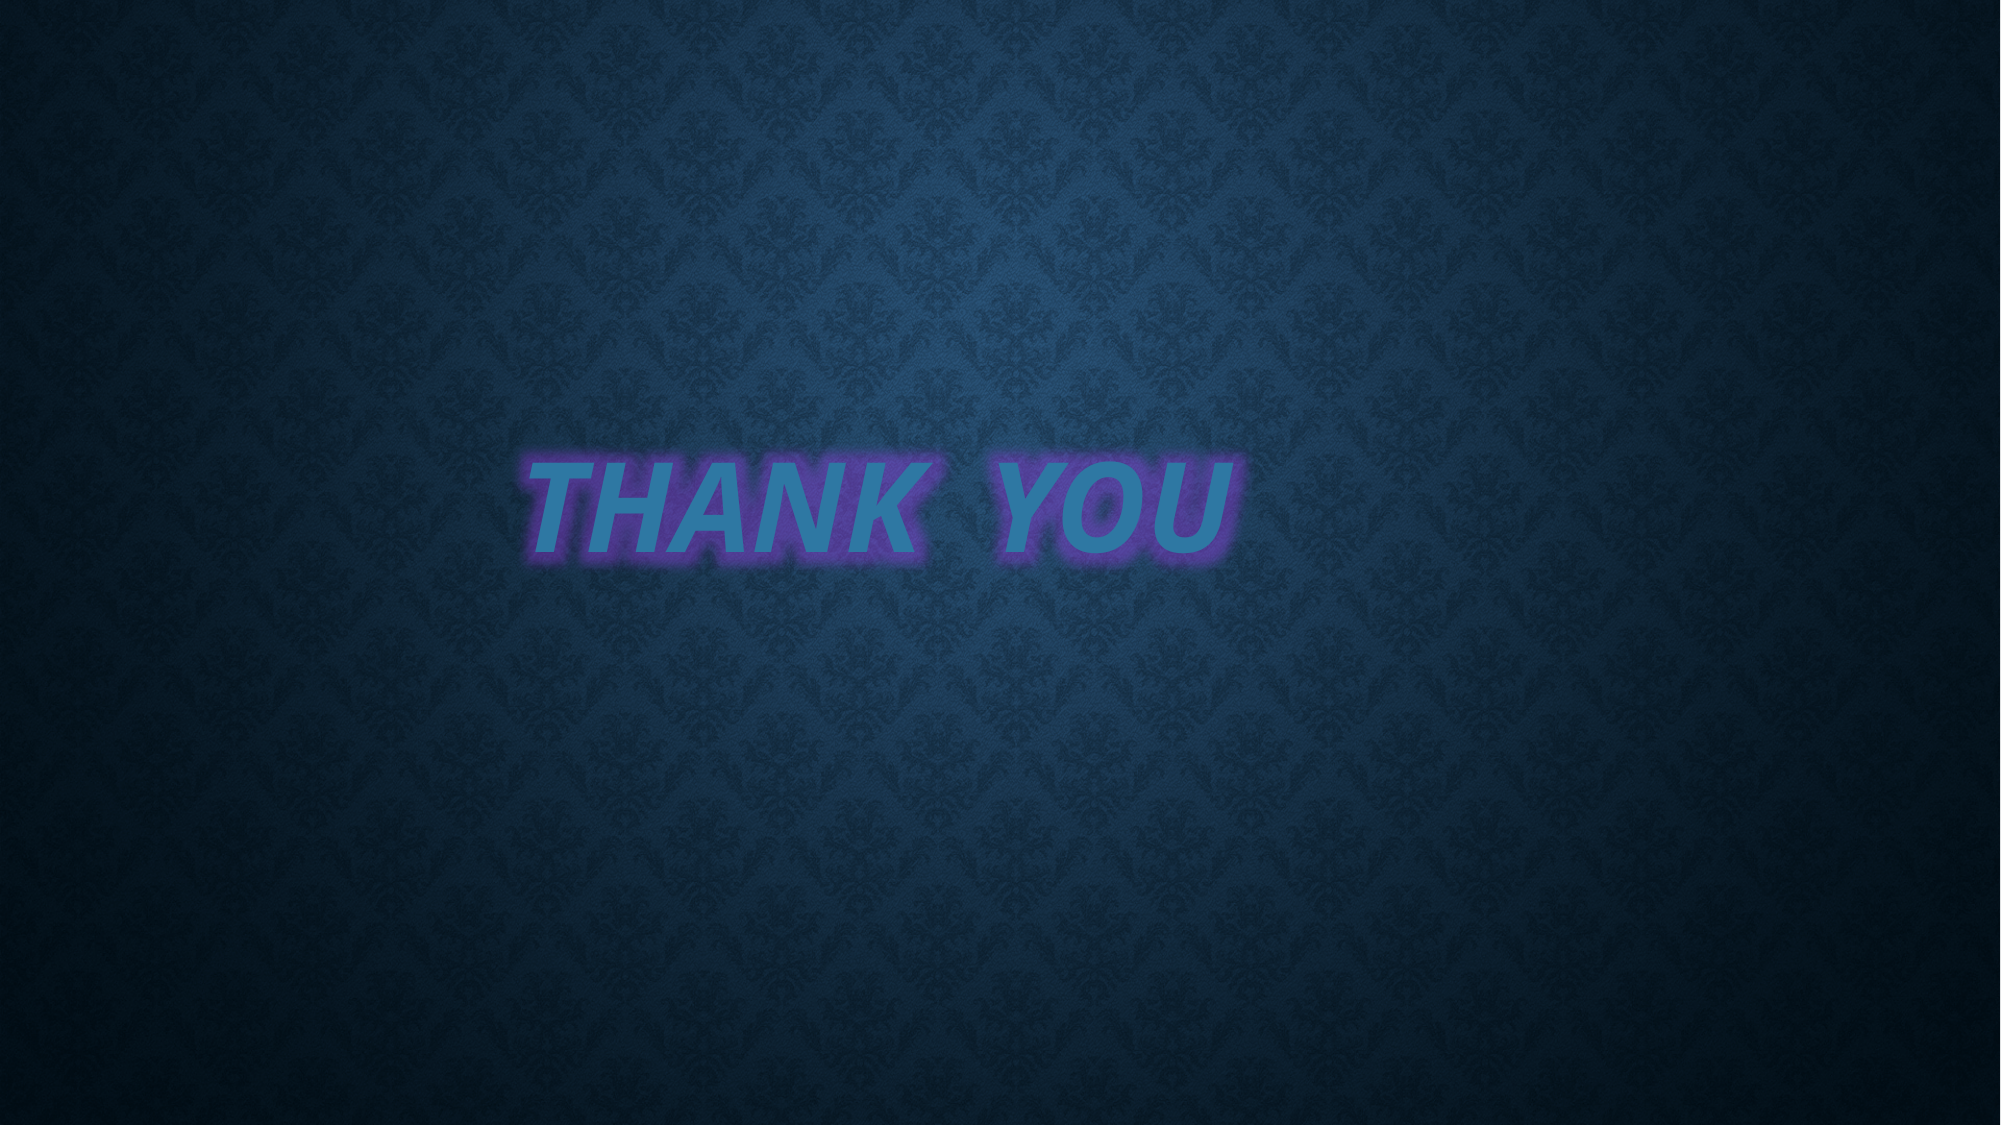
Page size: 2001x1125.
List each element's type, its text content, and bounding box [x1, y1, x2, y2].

text_box THANK YOU [504, 420, 1708, 586]
